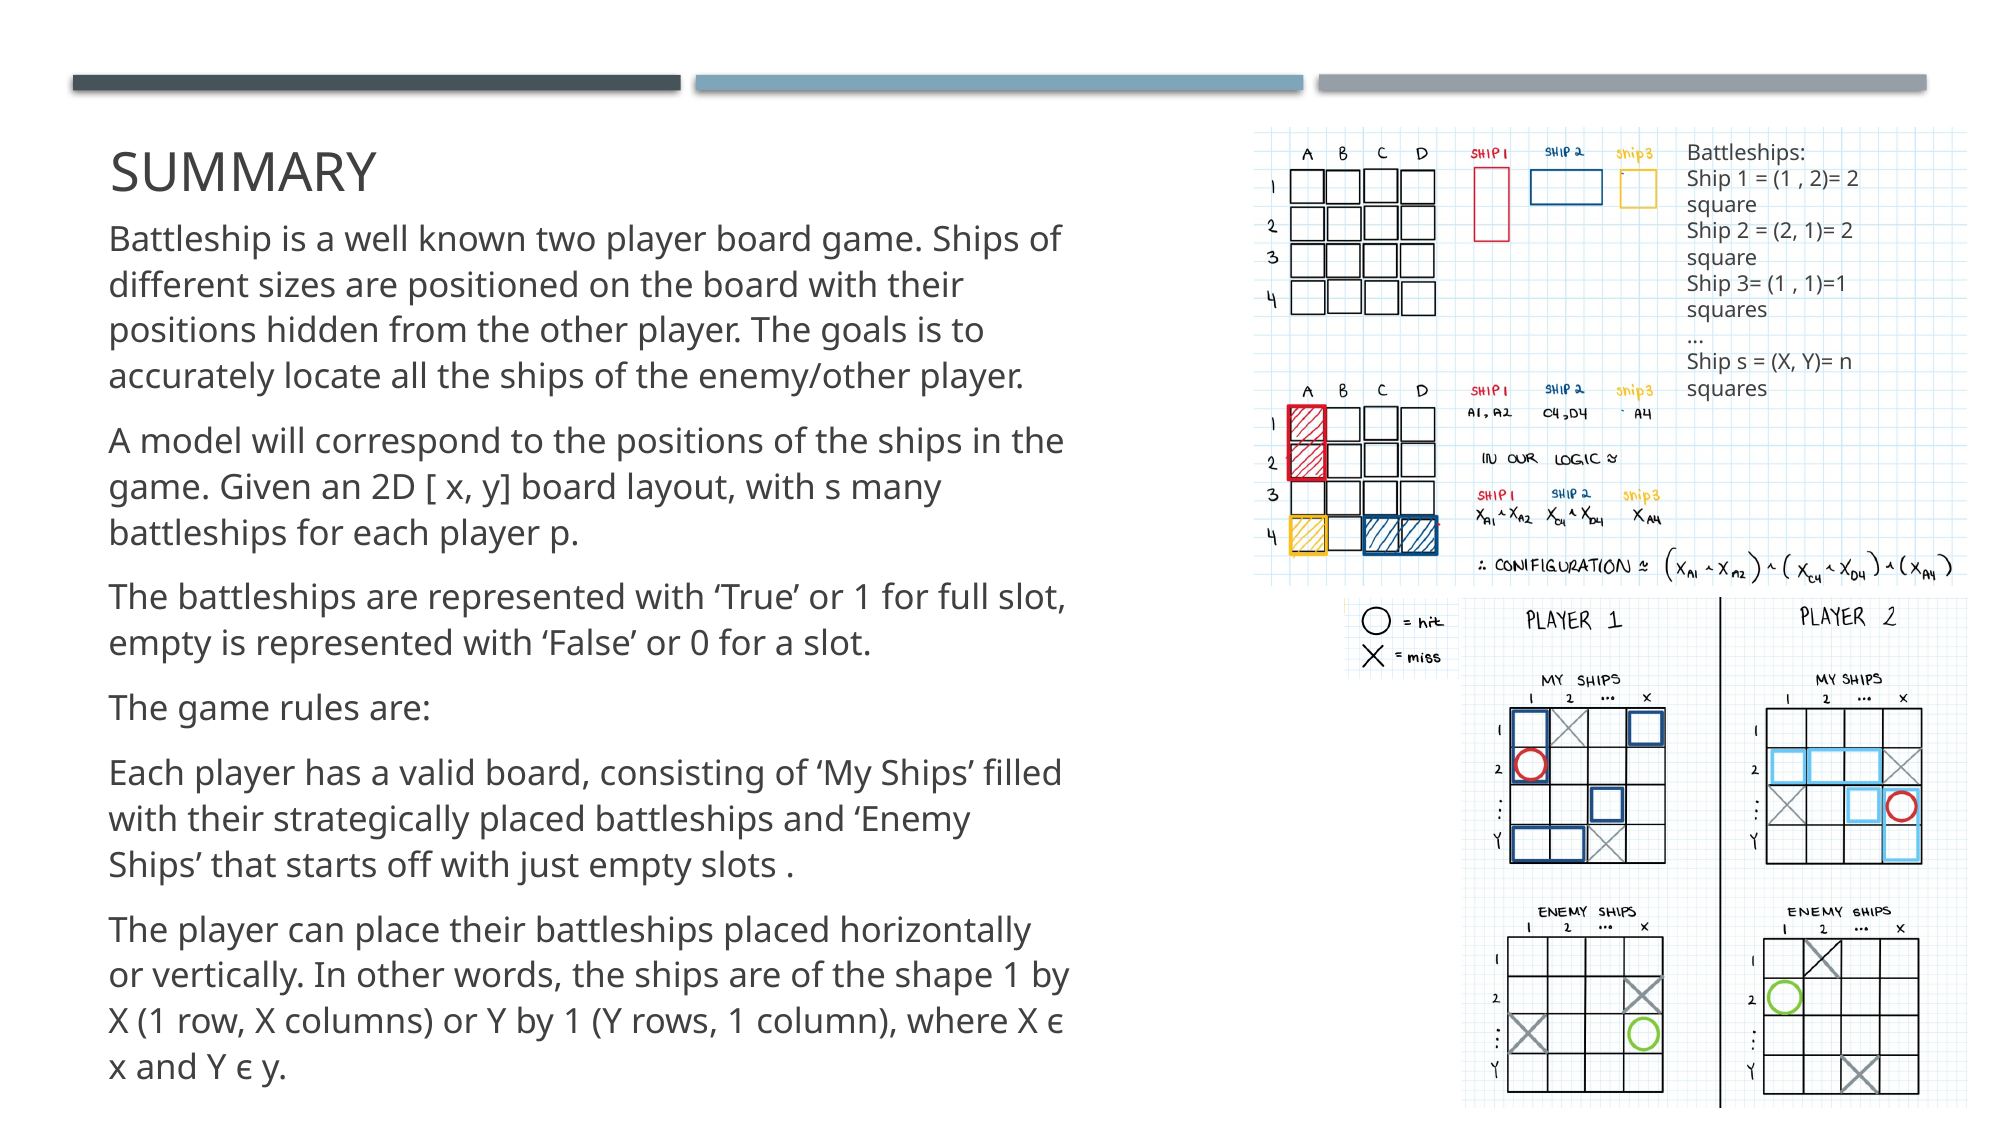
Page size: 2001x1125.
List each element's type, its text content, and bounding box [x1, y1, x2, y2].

picture [1253, 127, 1968, 587]
picture [1343, 596, 1969, 1108]
title Summary [95, 115, 1905, 210]
list Battleship is a well known two player board game. Ships of different sizes are positioned on the board with their positions hidden from the other player. The goals is to accurately locate all the ships of the enemy/other player. A model will correspond to the positions of the ships in the game. Given an 2D [ x, y] board layout, with s many battleships for each player p. The battleships are represented with ‘True’ or 1 for full slot, empty is represented with ‘False’ or 0 for a slot. The game rules are: Each player has a valid board, consisting of ‘My Ships’ filled with their strategically placed battleships and ‘Enemy Ships’ that starts off with just empty slots . The player can place their battleships placed horizontally or vertically. In other words, the ships are of the shape 1 by X (1 row, X columns) or Y by 1 (Y rows, 1 column), where X є x and Y є y. [93, 202, 1088, 1097]
